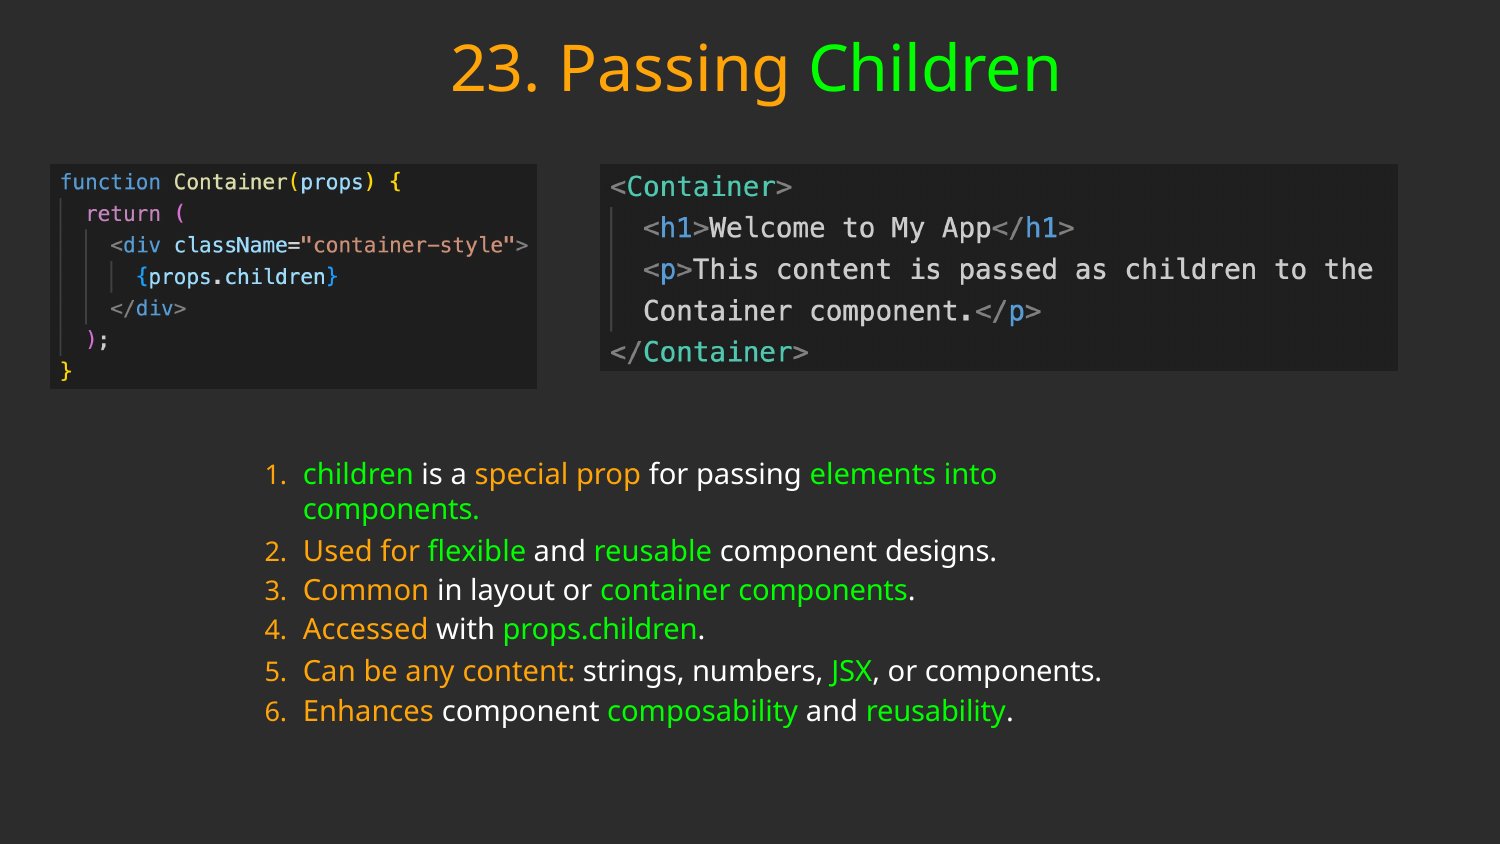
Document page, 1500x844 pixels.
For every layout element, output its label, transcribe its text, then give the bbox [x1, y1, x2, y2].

title 23. Passing Children [176, 24, 1324, 168]
text_box children is a special prop for passing elements into components. Used for flexible and reusable component designs. Common in layout or container components. Accessed with props.children. Can be any content: strings, numbers, JSX, or components. Enhances component composability and reusability. [262, 446, 1131, 728]
picture [599, 163, 1398, 372]
picture [49, 163, 538, 390]
